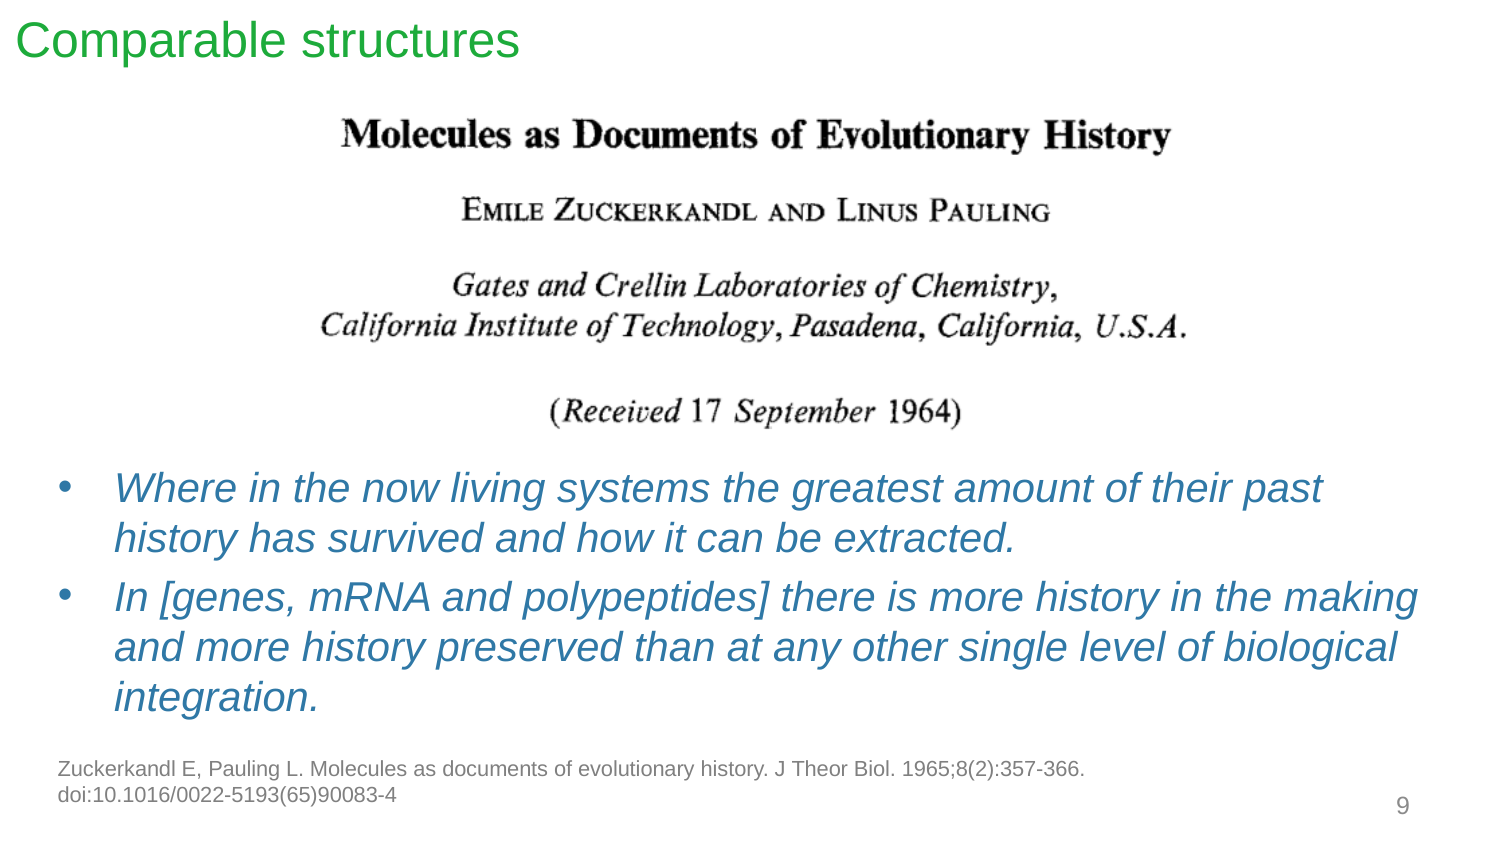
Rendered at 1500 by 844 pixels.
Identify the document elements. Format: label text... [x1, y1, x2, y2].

list Where in the now living systems the greatest amount of their past history has survived and how it can be extracted. In [genes, mRNA and polypeptides] there is more history in the making and more history preserved than at any other single level of biological integration. [42, 453, 1470, 732]
title Comparable structures [0, 0, 1500, 141]
text_box Zuckerkandl E, Pauling L. Molecules as documents of evolutionary history. J Theor Biol. 1965;8(2):357-366. doi:10.1016/0022-5193(65)90083-4 [42, 747, 1470, 815]
picture [188, 88, 1316, 434]
slide_number 9 [1074, 782, 1425, 827]
